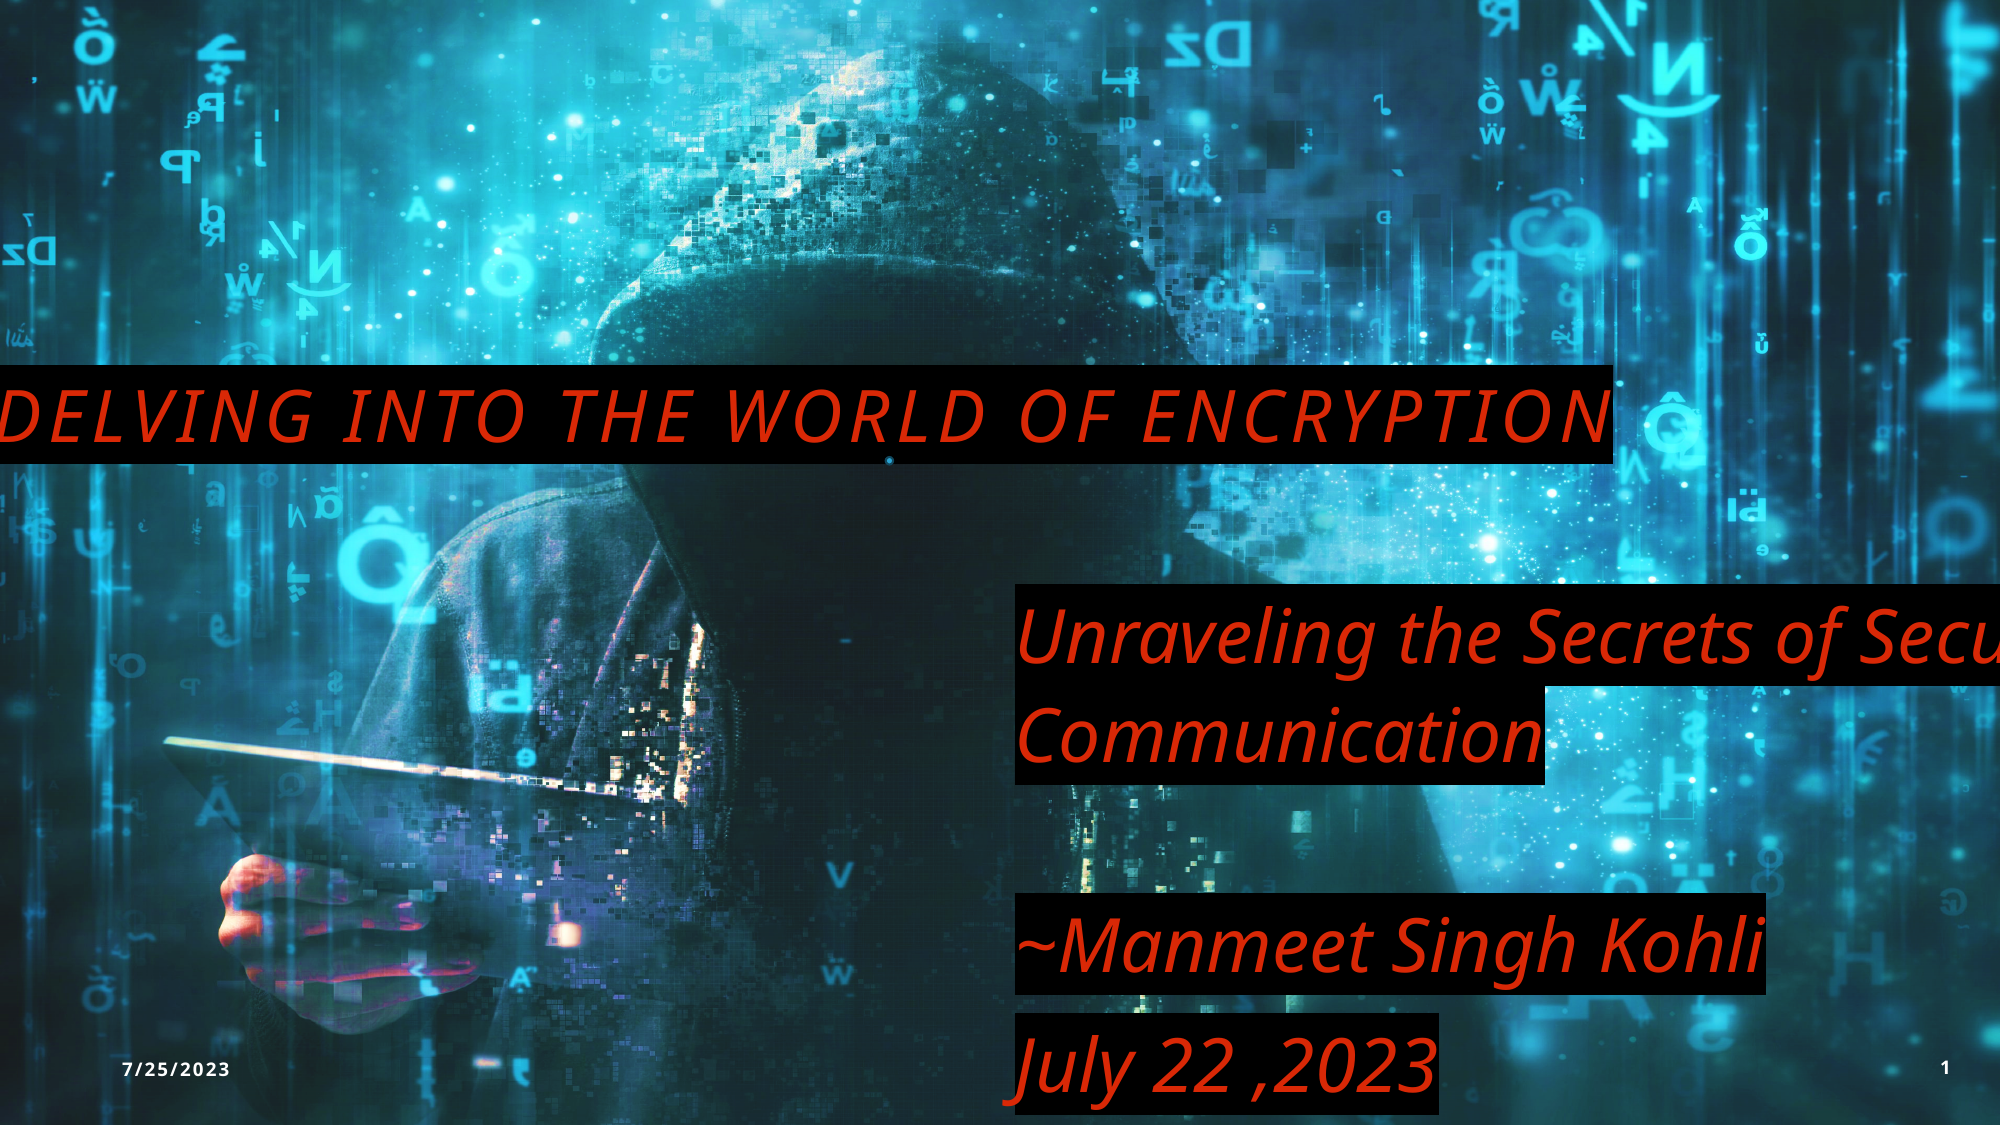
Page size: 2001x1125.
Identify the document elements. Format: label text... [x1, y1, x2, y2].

footer [1317, 1038, 1877, 1099]
subtitle Unraveling the Secrets of Secure Communication ~Manmeet Singh Kohli July 22 ,2023 [999, 572, 2000, 715]
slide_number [107, 1038, 601, 1099]
title delving into the world of Encryption [0, 0, 1702, 465]
slide_number 1 [1877, 1038, 1966, 1099]
text_box [884, 455, 895, 466]
